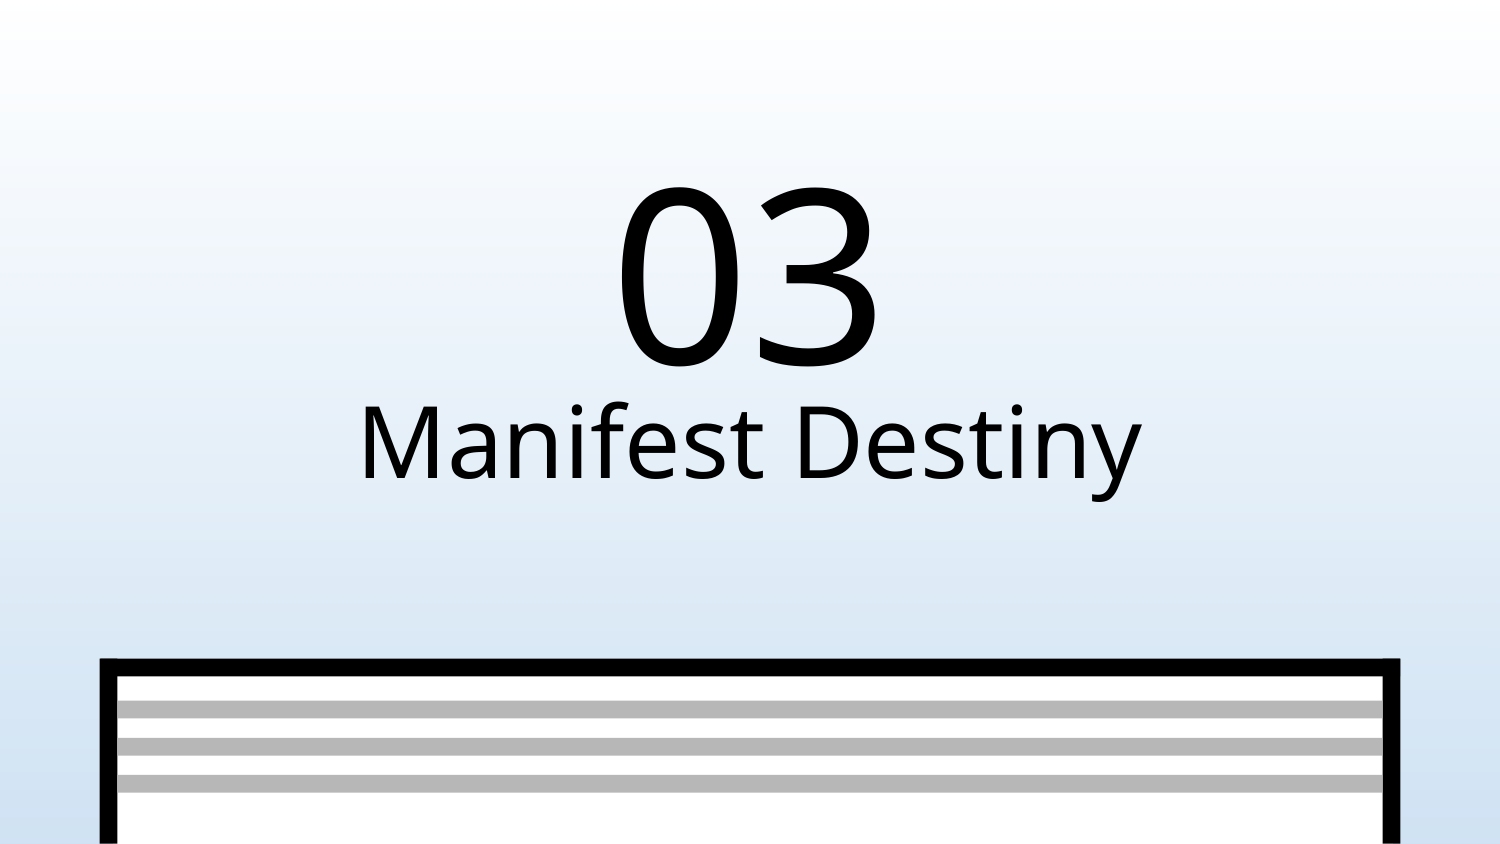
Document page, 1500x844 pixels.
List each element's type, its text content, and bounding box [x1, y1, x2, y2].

title 03 [562, 159, 938, 375]
title Manifest Destiny [147, 380, 1353, 497]
